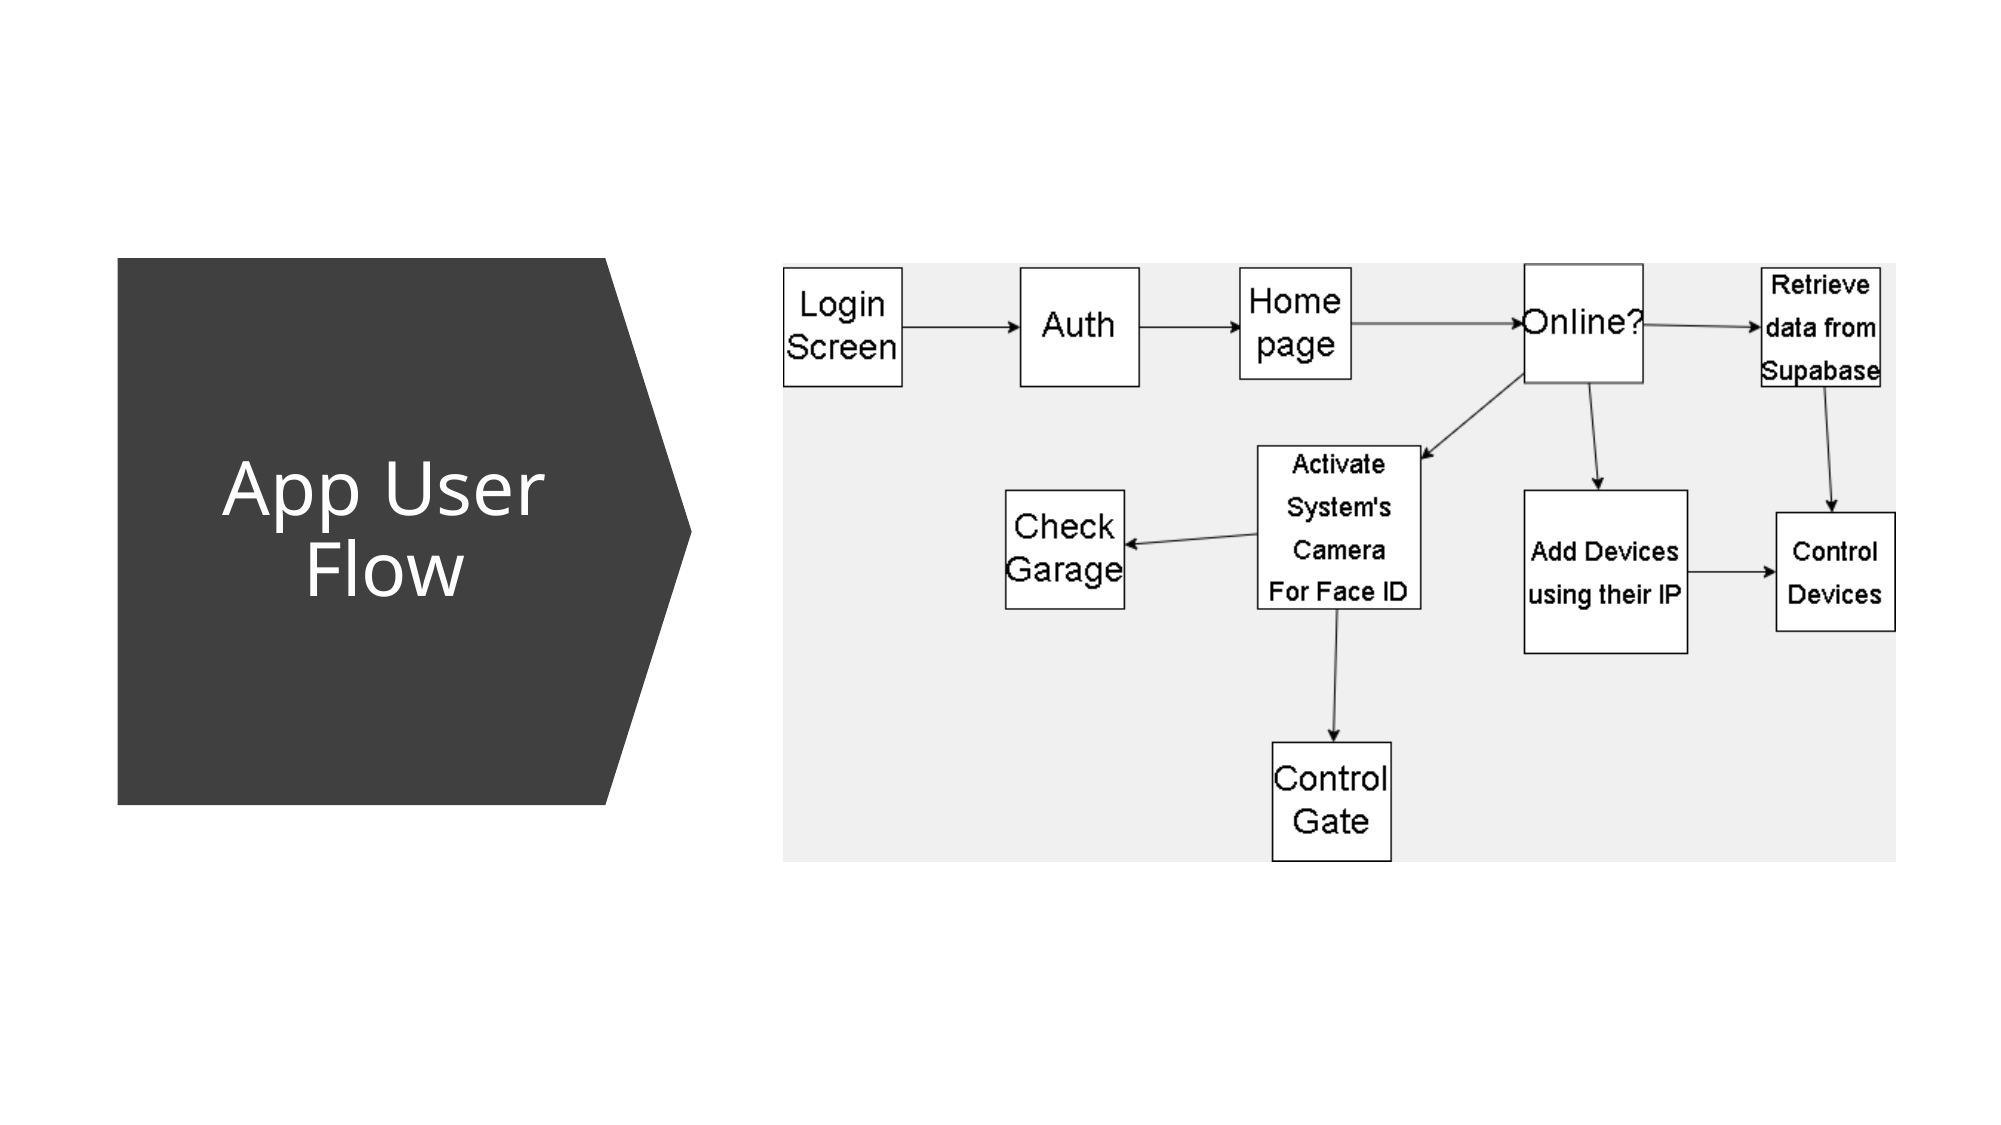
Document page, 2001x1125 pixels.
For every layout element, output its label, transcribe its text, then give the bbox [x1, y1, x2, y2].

text_box [116, 256, 694, 807]
picture [783, 262, 1897, 862]
title App User Flow [168, 322, 601, 741]
